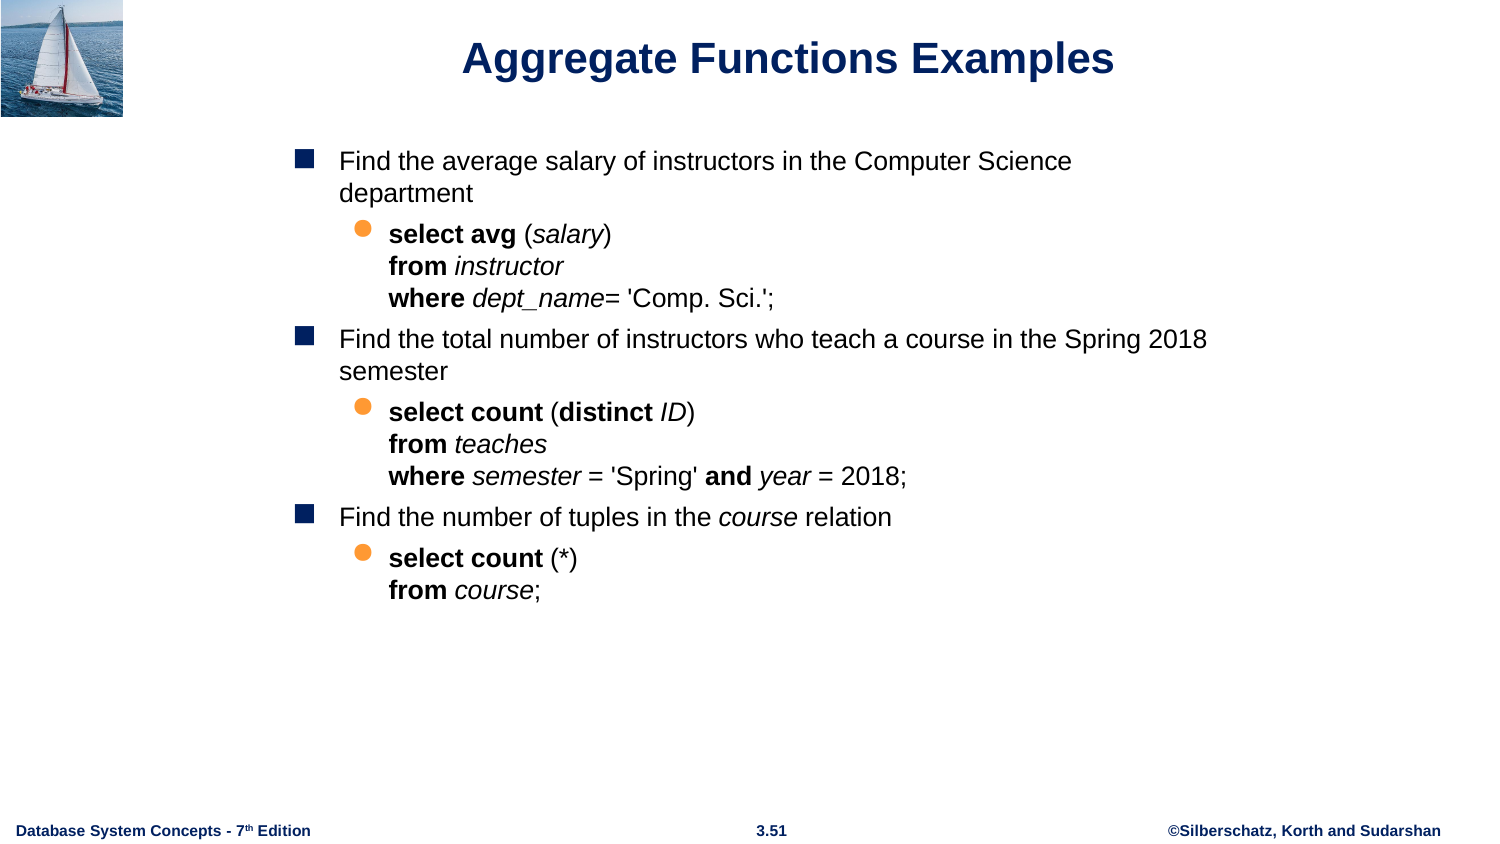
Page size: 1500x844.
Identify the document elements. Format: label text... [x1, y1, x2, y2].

text_box [280, 346, 1226, 395]
list Find the average salary of instructors in the Computer Science department select avg (salary) from instructor where dept_name= 'Comp. Sci.'; Find the total number of instructors who teach a course in the Spring 2018 semester select count (distinct ID) from teaches where semester = 'Spring' and year = 2018; Find the number of tuples in the course relation select count (*) from course; [282, 136, 1228, 728]
picture [0, 0, 123, 117]
title Aggregate Functions Examples [125, 14, 1452, 90]
